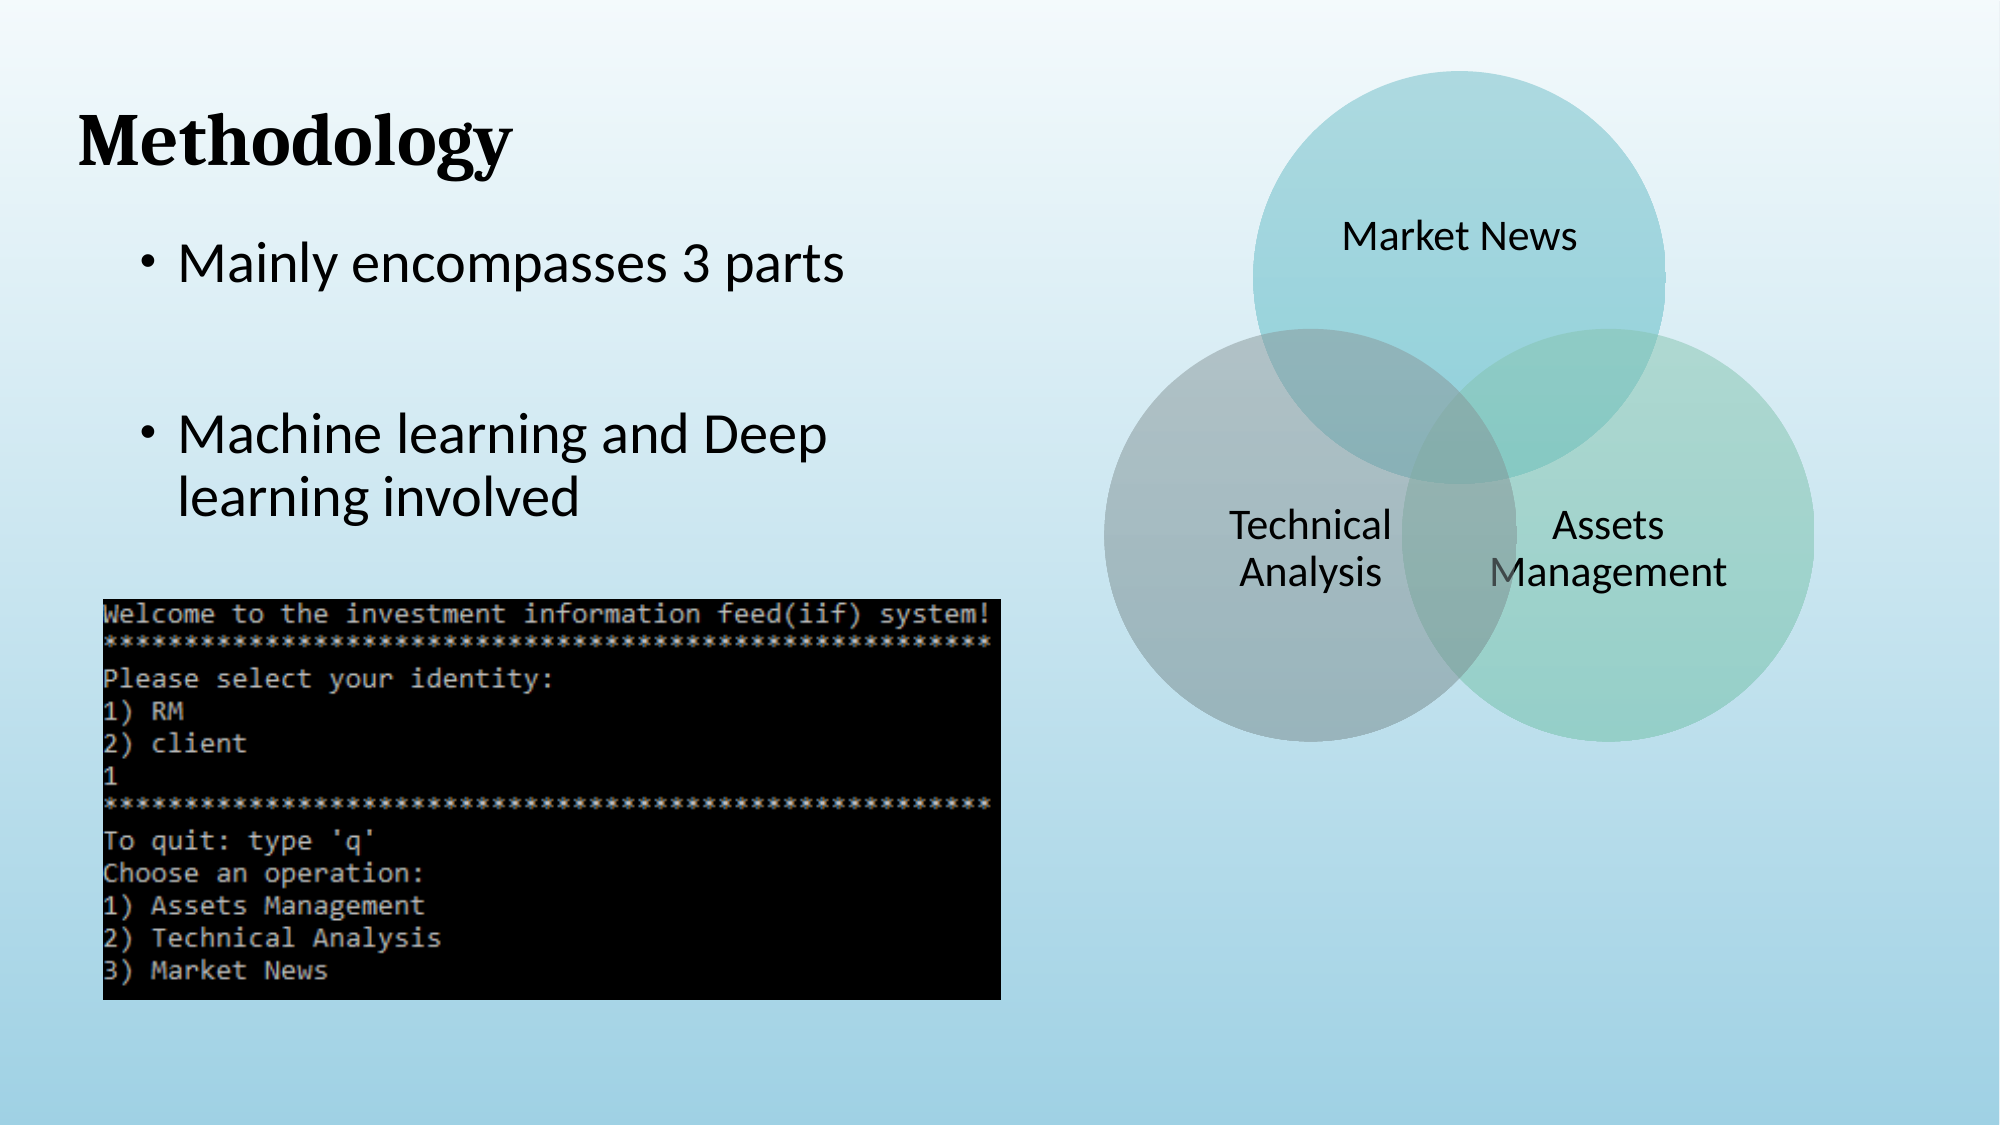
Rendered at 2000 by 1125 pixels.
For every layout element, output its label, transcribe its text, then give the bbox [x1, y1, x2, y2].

list Mainly encompasses 3 parts Machine learning and Deep learning involved [124, 224, 950, 550]
title Methodology [62, 62, 575, 188]
picture [103, 599, 1001, 1000]
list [1046, 62, 1872, 750]
